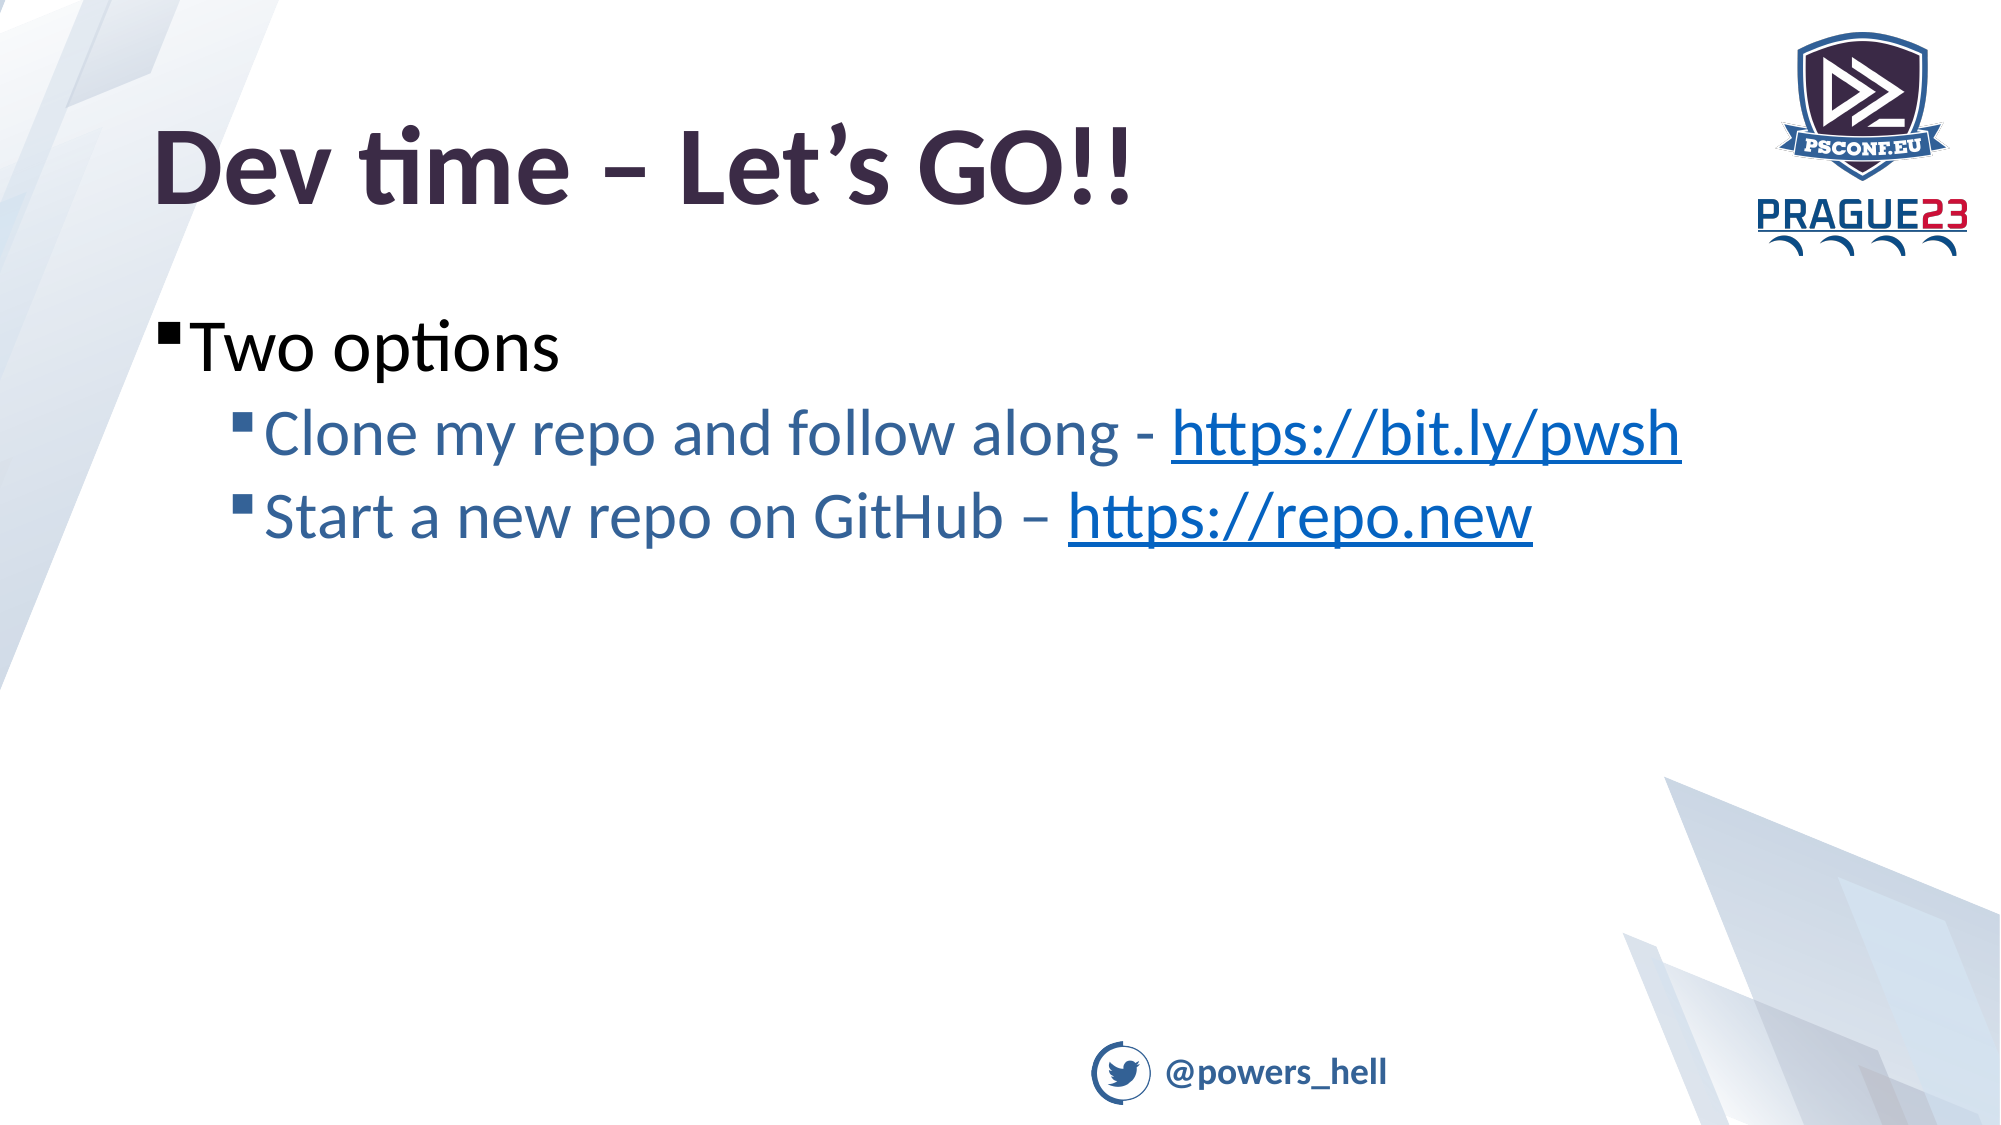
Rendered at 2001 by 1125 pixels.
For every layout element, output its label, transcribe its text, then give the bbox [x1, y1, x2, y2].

list Two options Clone my repo and follow along - https://bit.ly/pwsh Start a new repo on GitHub – https://repo.new [137, 299, 1863, 1014]
picture [0, 0, 2000, 1125]
title Dev time – Let’s GO!! [137, 59, 1735, 278]
